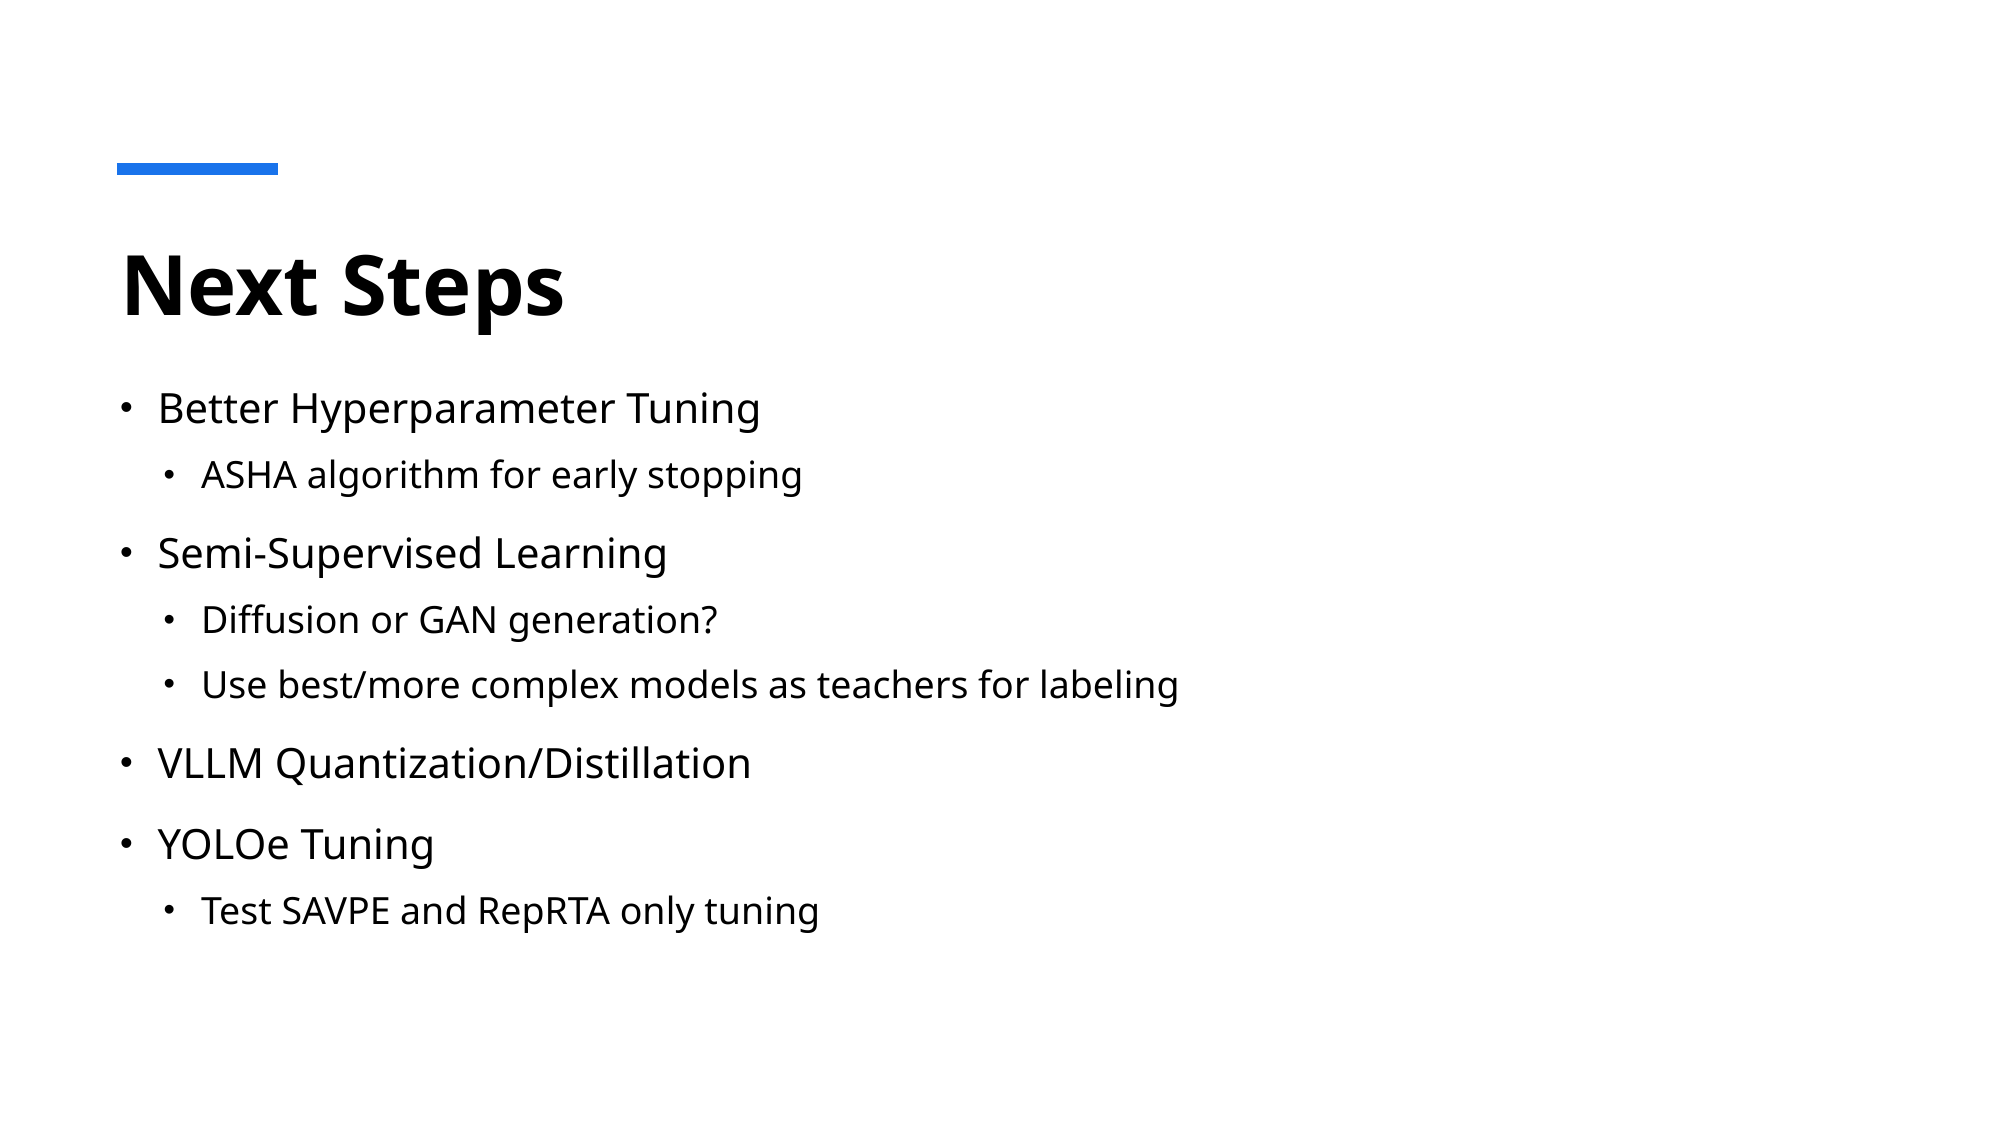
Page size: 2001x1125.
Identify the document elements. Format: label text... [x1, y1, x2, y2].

list Better Hyperparameter Tuning ASHA algorithm for early stopping Semi-Supervised Learning Diffusion or GAN generation? Use best/more complex models as teachers for labeling VLLM Quantization/Distillation YOLOe Tuning Test SAVPE and RepRTA only tuning [105, 364, 1234, 1017]
title Next Steps [105, 224, 1892, 341]
